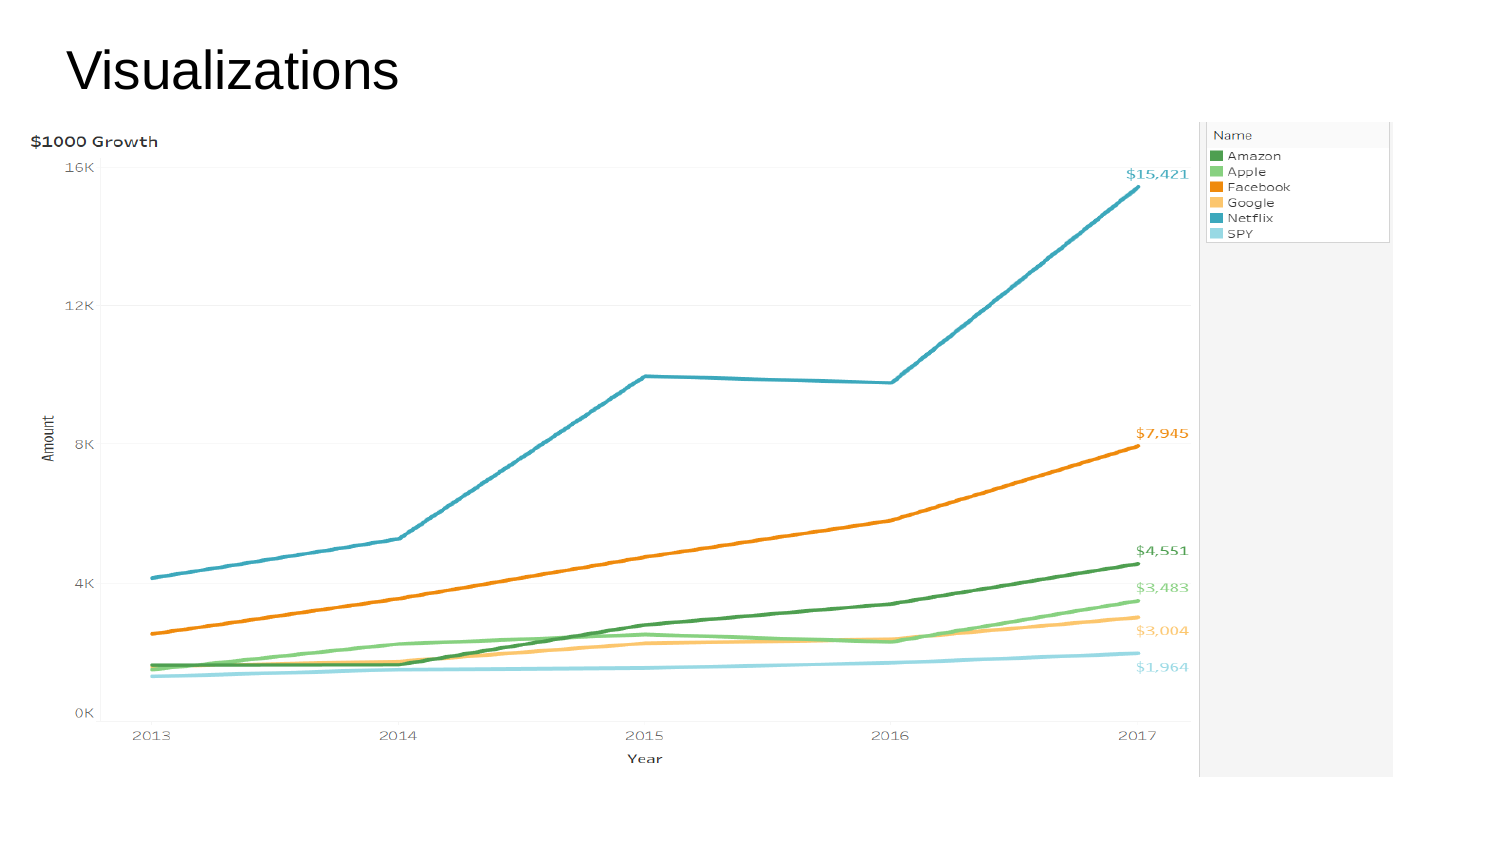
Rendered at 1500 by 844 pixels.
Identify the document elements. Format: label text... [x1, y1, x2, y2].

picture [23, 122, 1393, 777]
title Visualizations [51, 19, 1449, 116]
